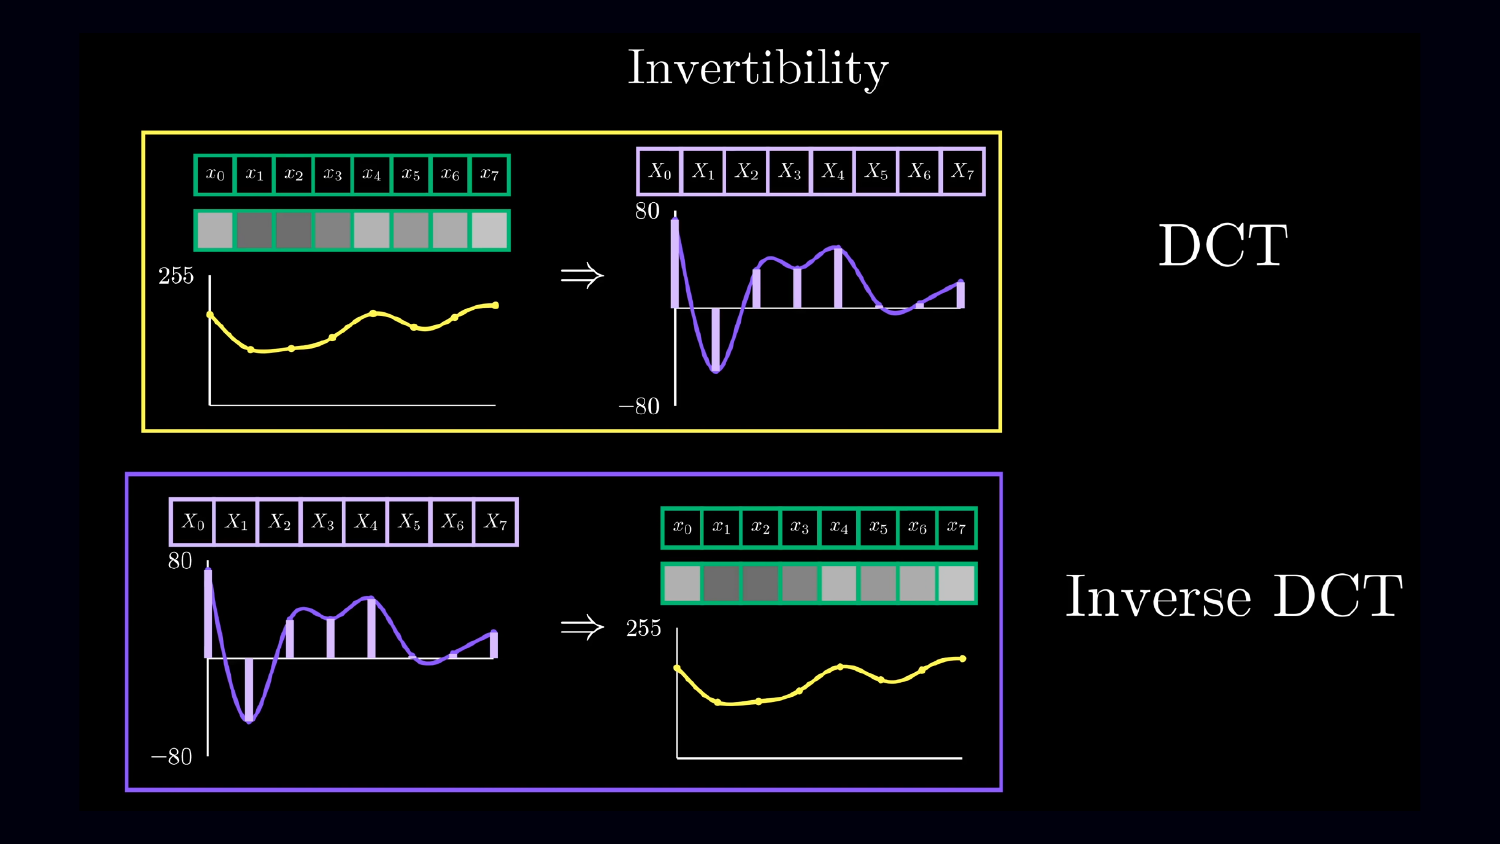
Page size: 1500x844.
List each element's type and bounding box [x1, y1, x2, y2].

picture [79, 32, 1421, 811]
